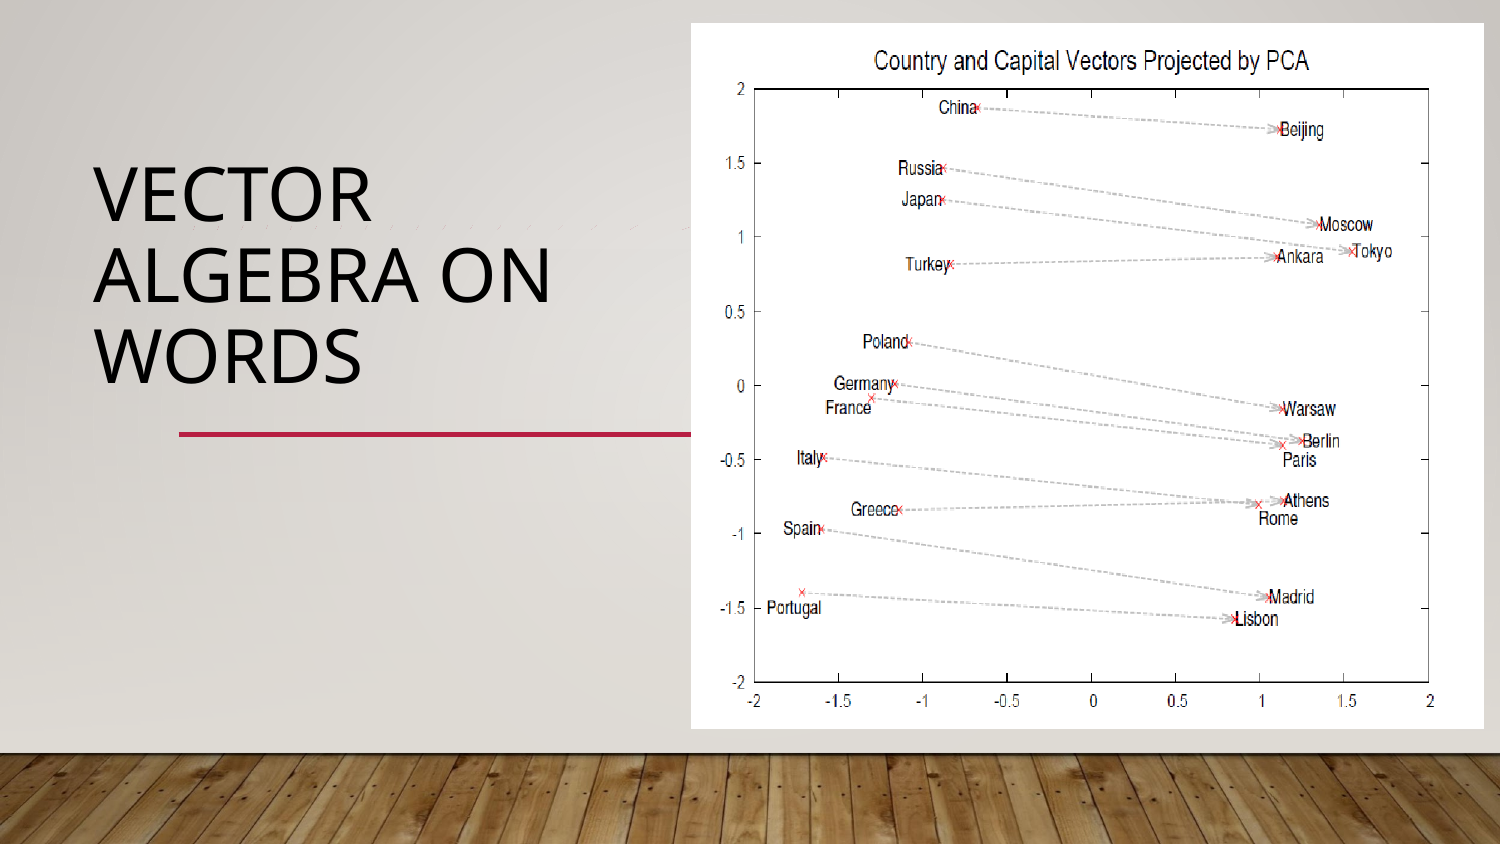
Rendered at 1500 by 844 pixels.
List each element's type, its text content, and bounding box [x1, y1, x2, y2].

title VECTOR ALGEBRA ON WORDS [82, 106, 597, 400]
text_box [0, 248, 1500, 752]
picture [0, 755, 1500, 844]
picture [691, 23, 1485, 730]
text_box [0, 0, 1500, 248]
